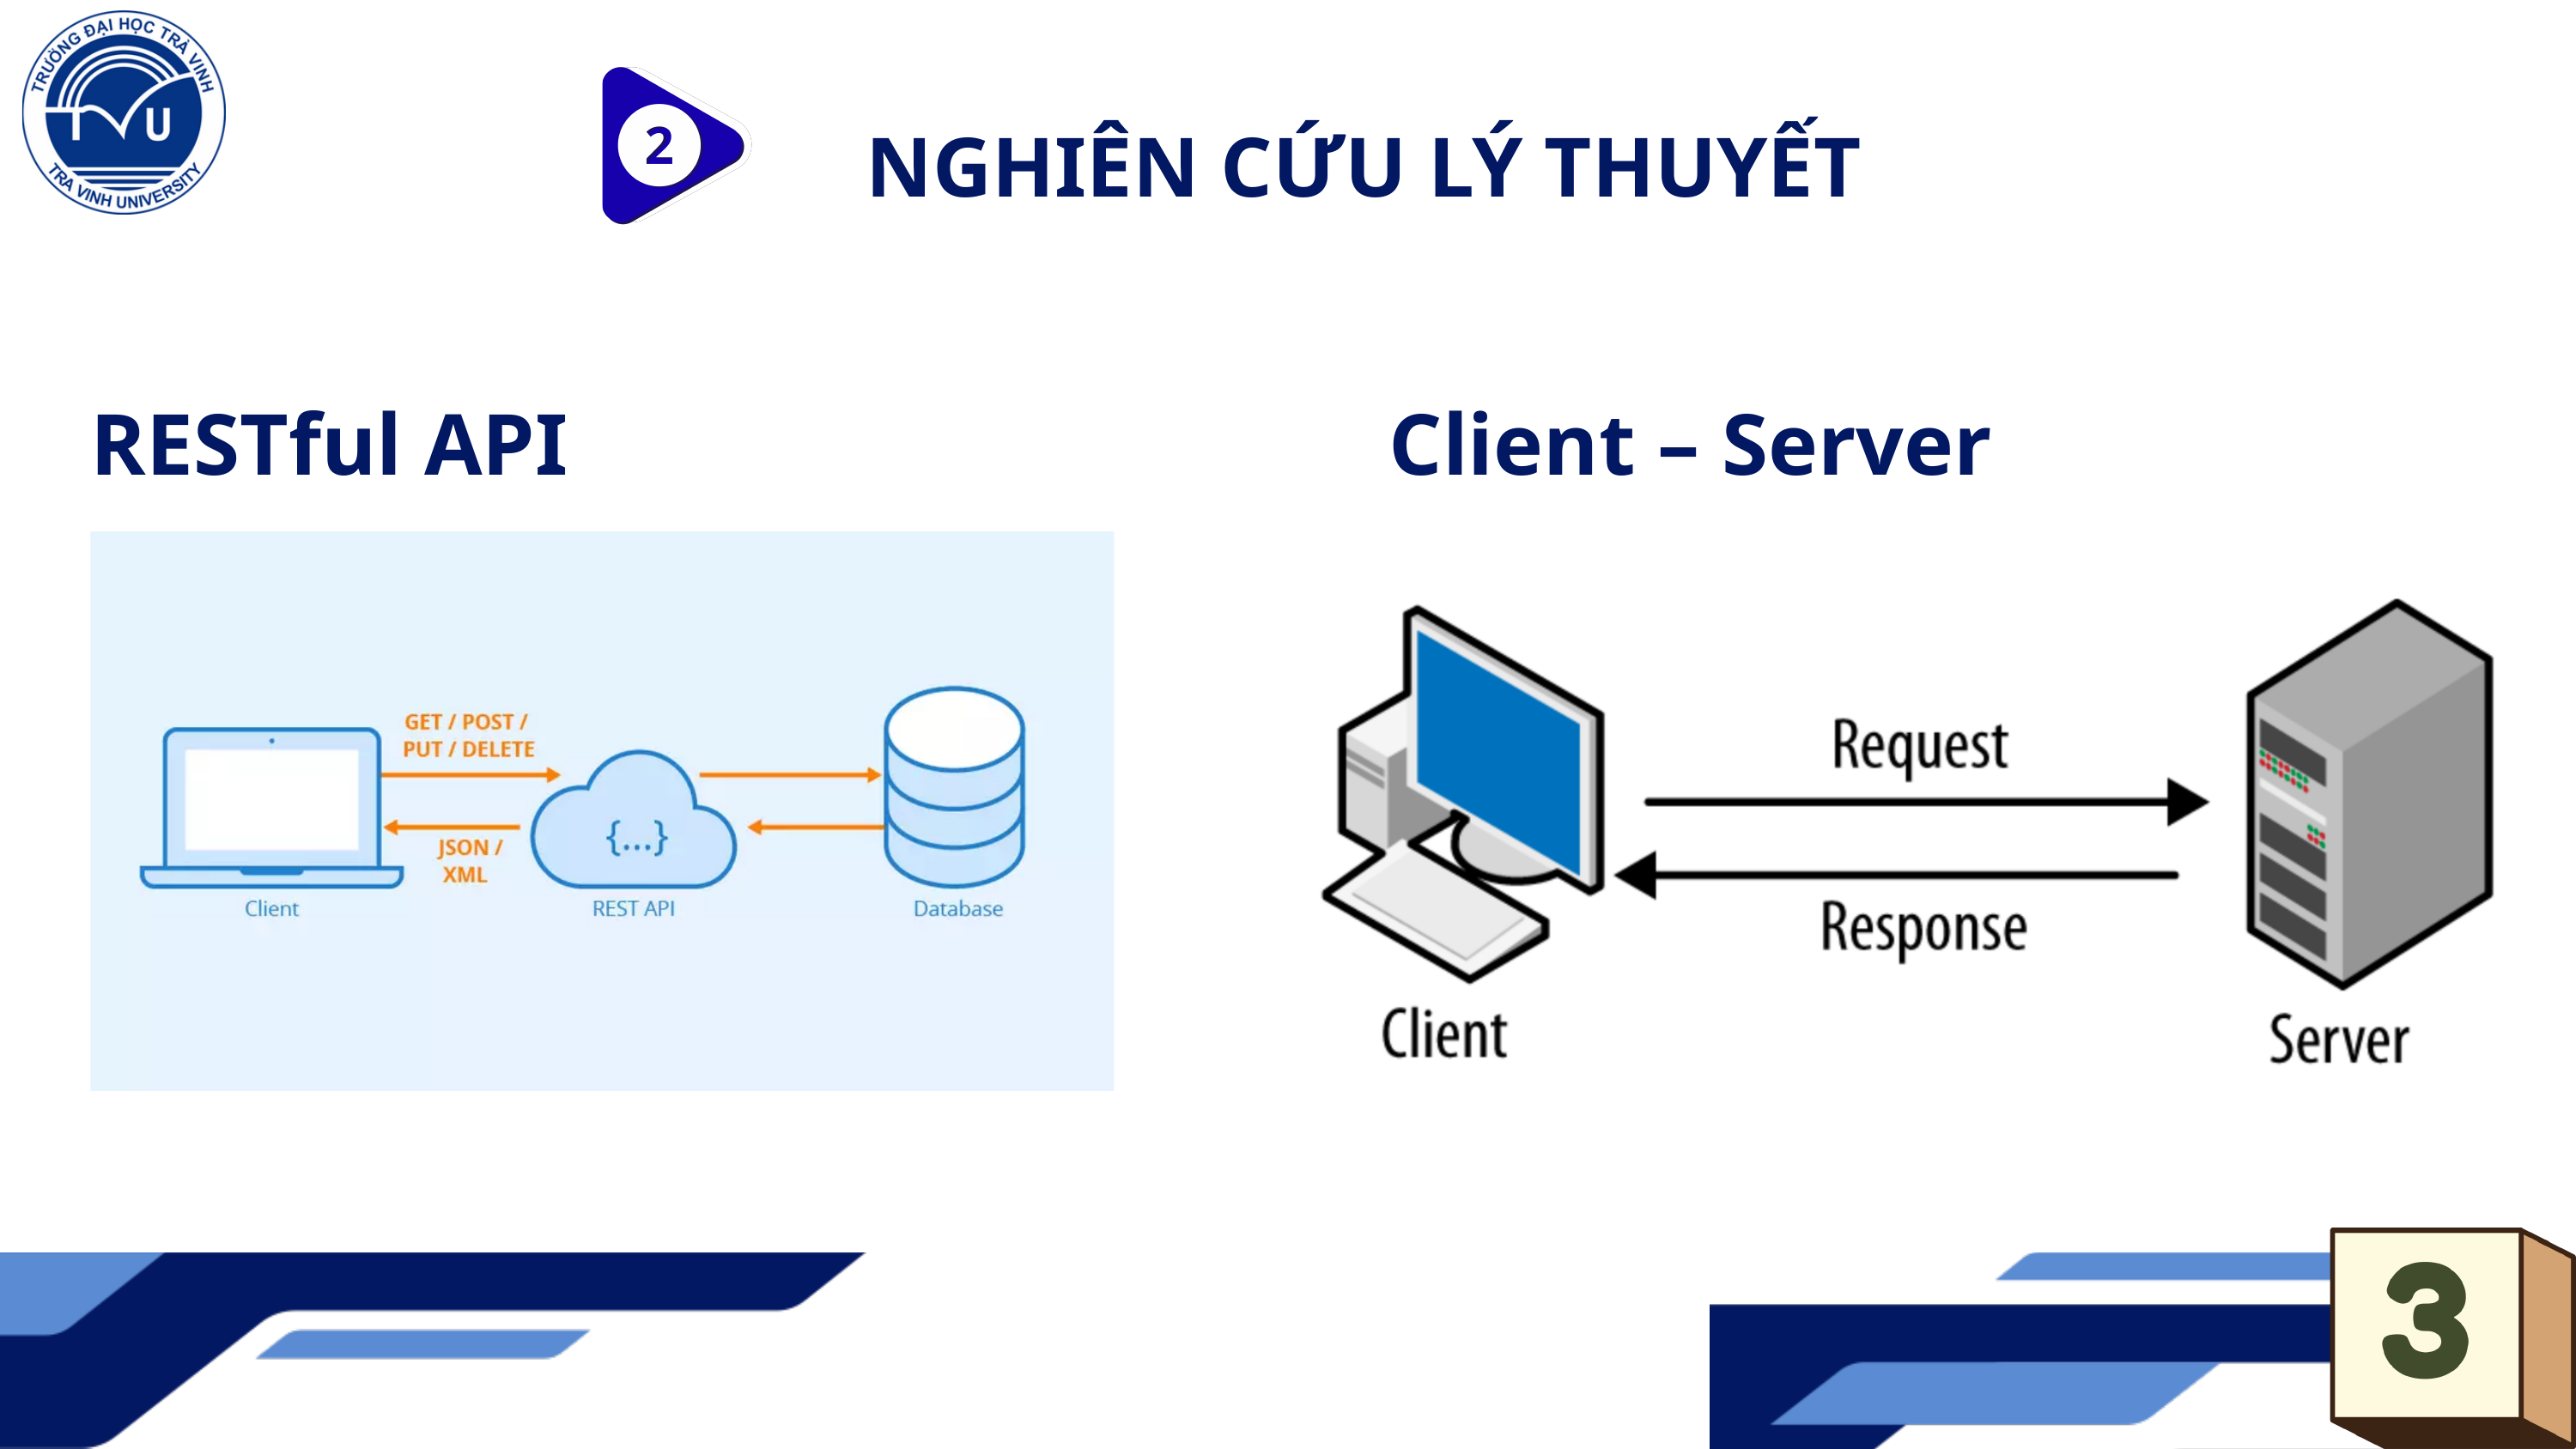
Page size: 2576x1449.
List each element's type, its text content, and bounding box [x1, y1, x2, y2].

text_box [1710, 1252, 2330, 1449]
text_box [21, 10, 226, 215]
text_box [0, 1252, 866, 1449]
text_box [1287, 591, 2520, 1091]
text_box [2330, 1228, 2576, 1449]
text_box [602, 60, 756, 230]
text_box NGHIÊN CỨU LÝ THUYẾT [866, 26, 1929, 214]
text_box [90, 531, 1115, 1091]
text_box Client – Server [1388, 300, 2031, 493]
text_box RESTful API [90, 300, 603, 493]
